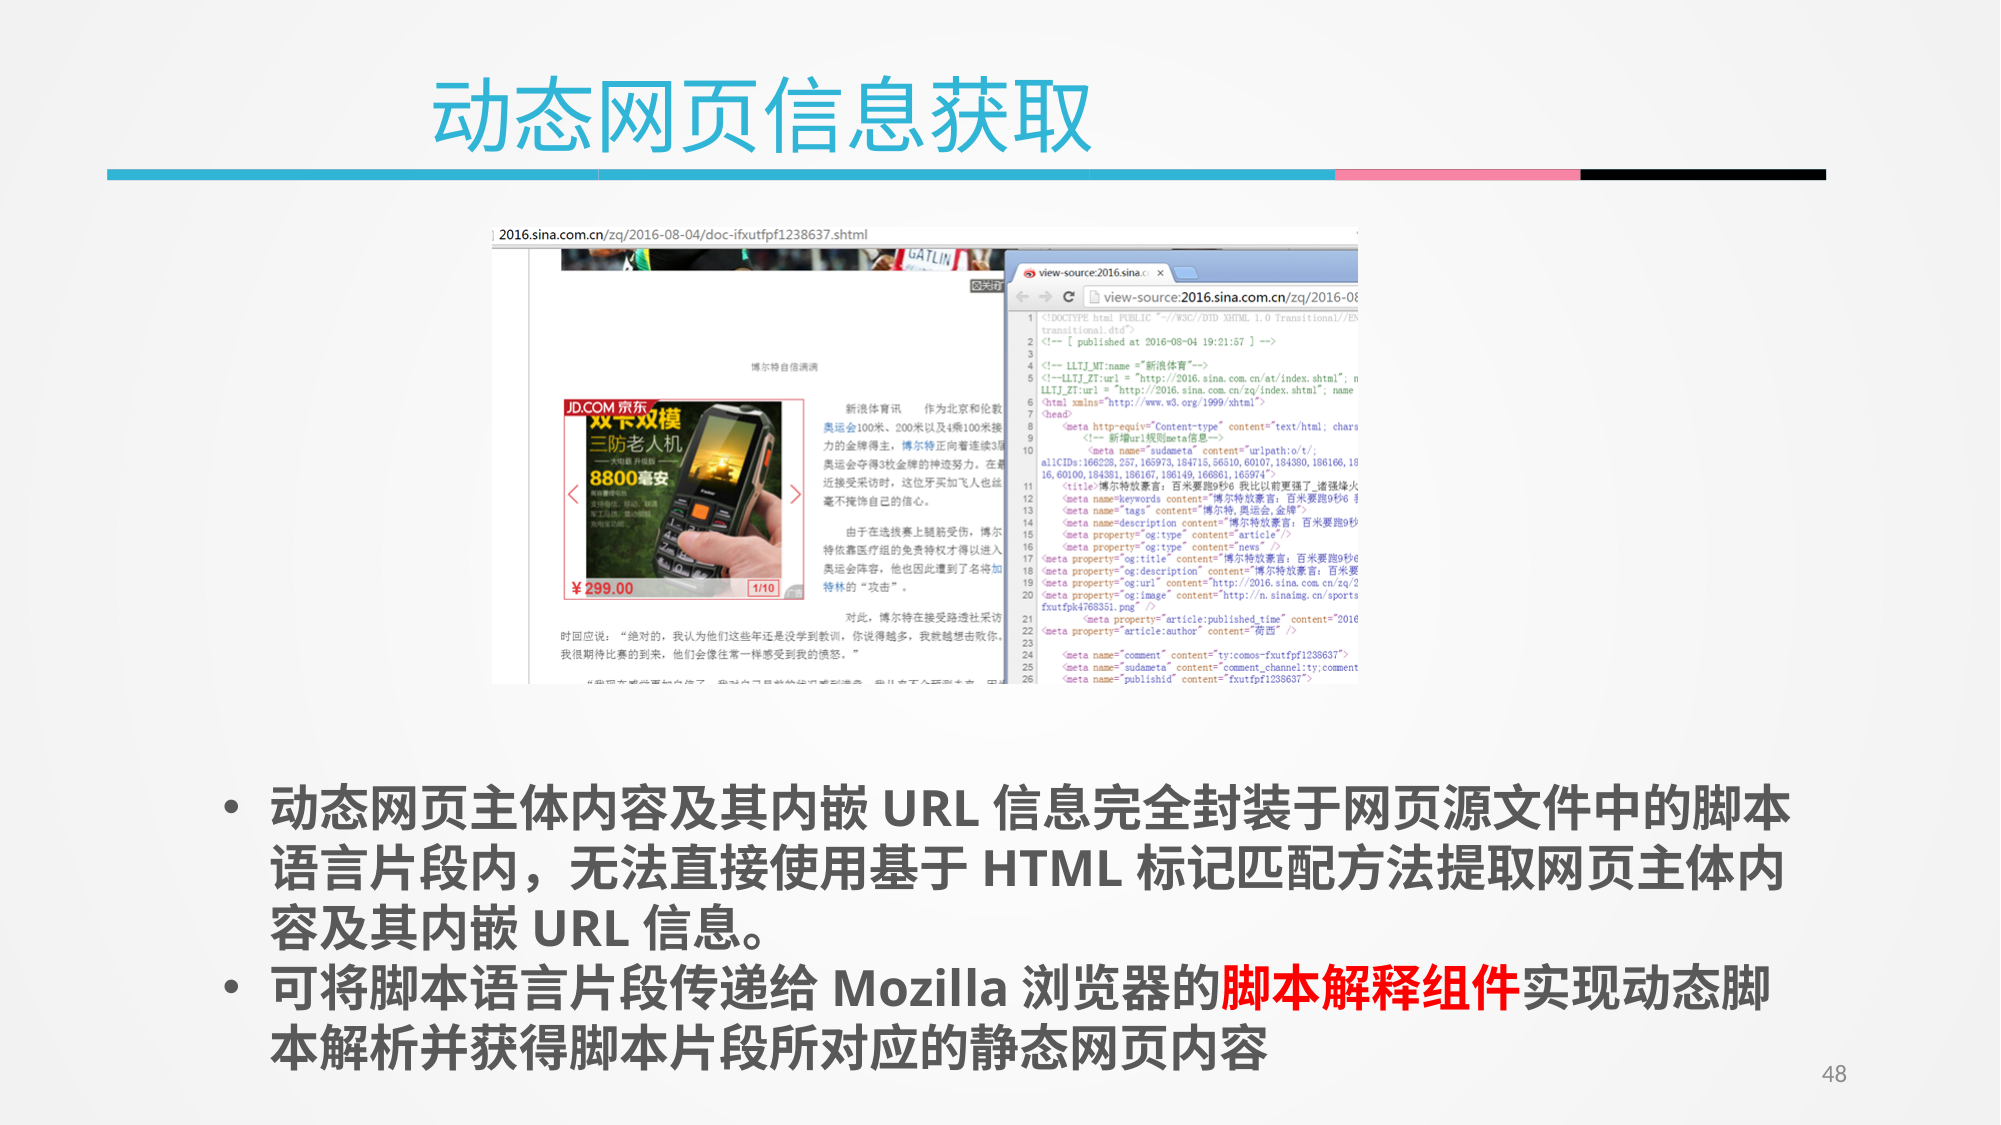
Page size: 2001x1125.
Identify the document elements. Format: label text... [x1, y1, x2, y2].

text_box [107, 169, 1827, 181]
text_box 动态网页信息获取 [414, 55, 1111, 169]
picture [492, 227, 1358, 684]
slide_number 48 [1412, 1042, 1863, 1103]
text_box 动态网页主体内容及其内嵌URL信息完全封装于网页源文件中的脚本语言片段内，无法直接使用基于HTML标记匹配方法提取网页主体内容及其内嵌URL信息。 可将脚本语言片段传递给Mozilla浏览器的脚本解释组件实现动态脚本解析并获得脚本片段所对应的静态网页内容 [207, 769, 1830, 1085]
